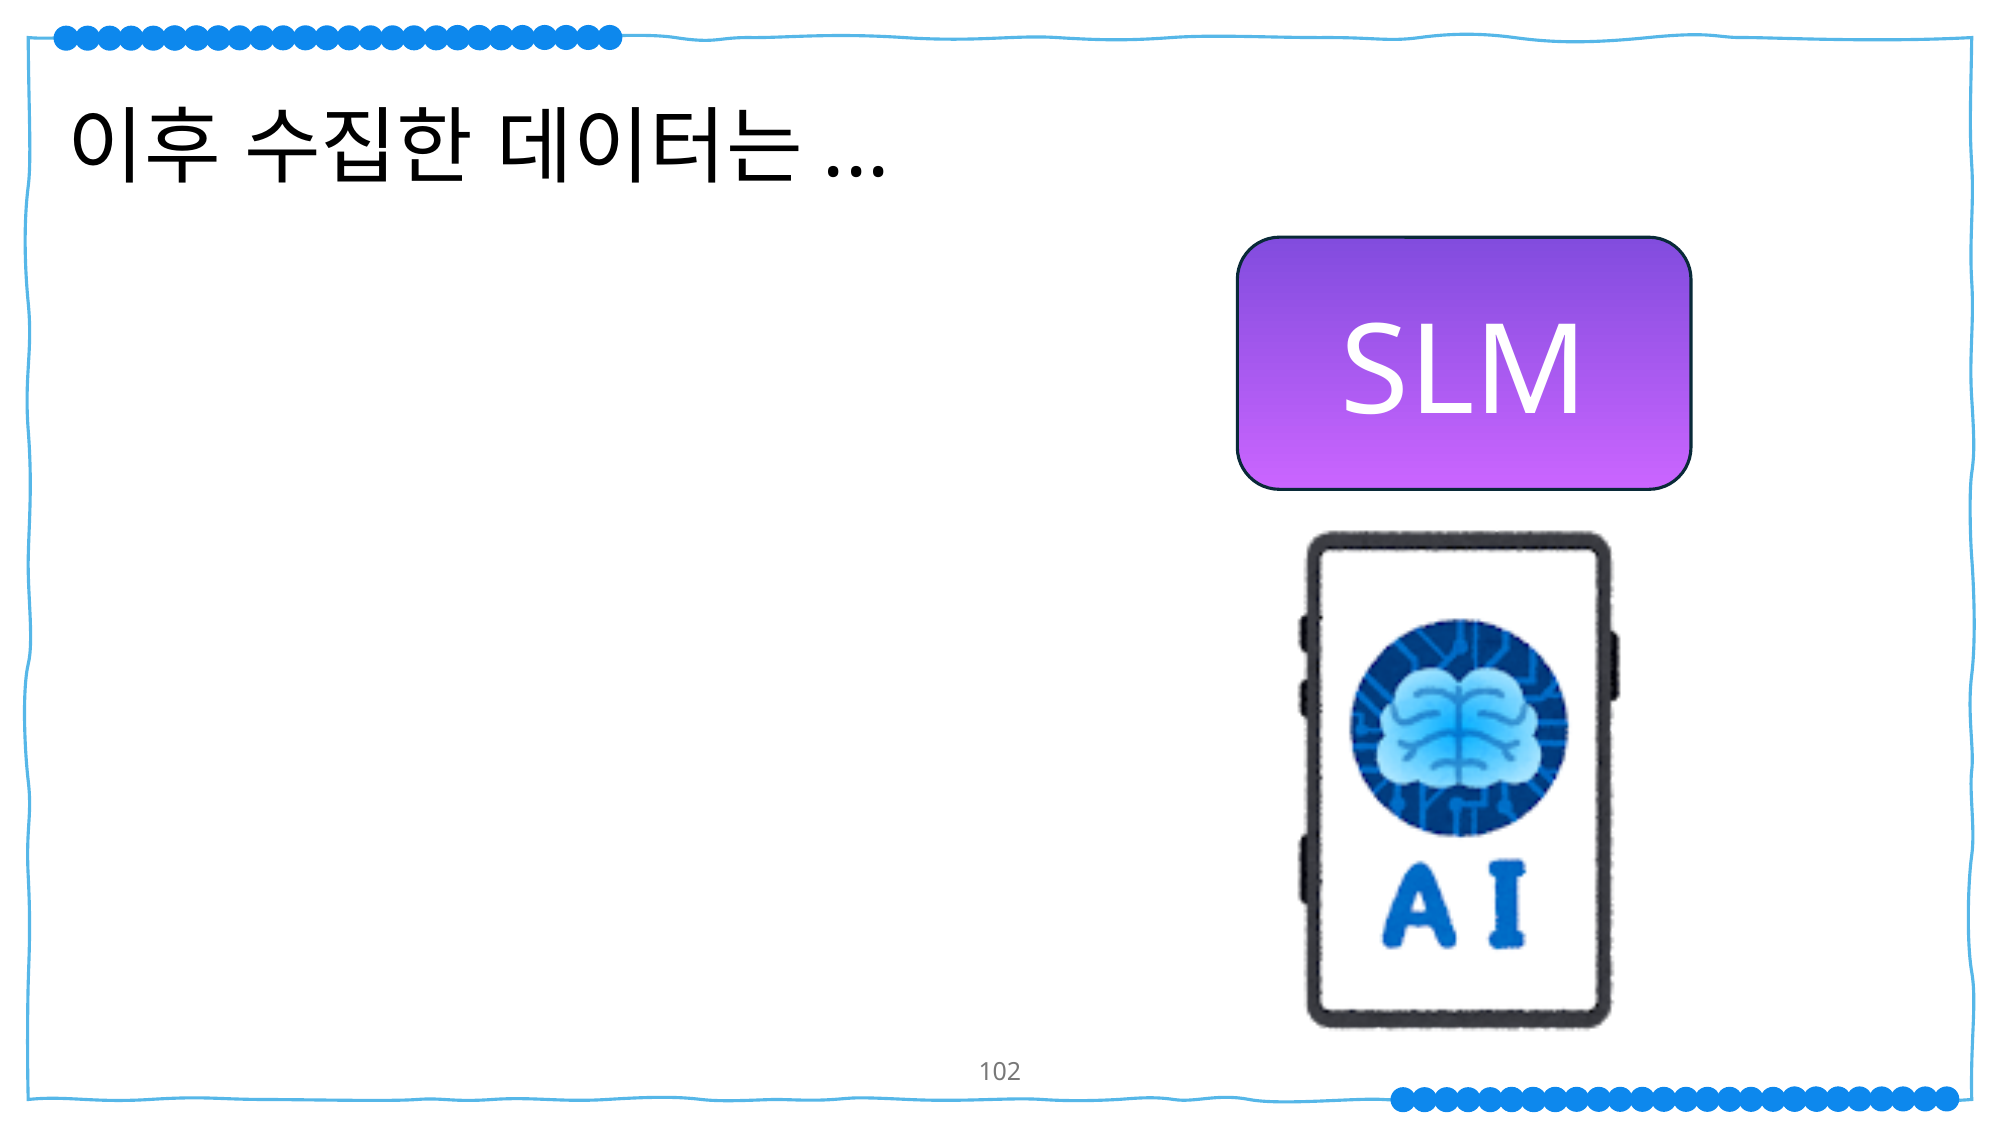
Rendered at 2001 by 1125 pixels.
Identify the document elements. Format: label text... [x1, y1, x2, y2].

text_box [1389, 1085, 1960, 1113]
text_box [22, 32, 1976, 1104]
picture [1187, 507, 1733, 1054]
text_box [53, 24, 623, 52]
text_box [1365, 180, 1570, 507]
slide_number 101 [1094, 1099, 1225, 1103]
